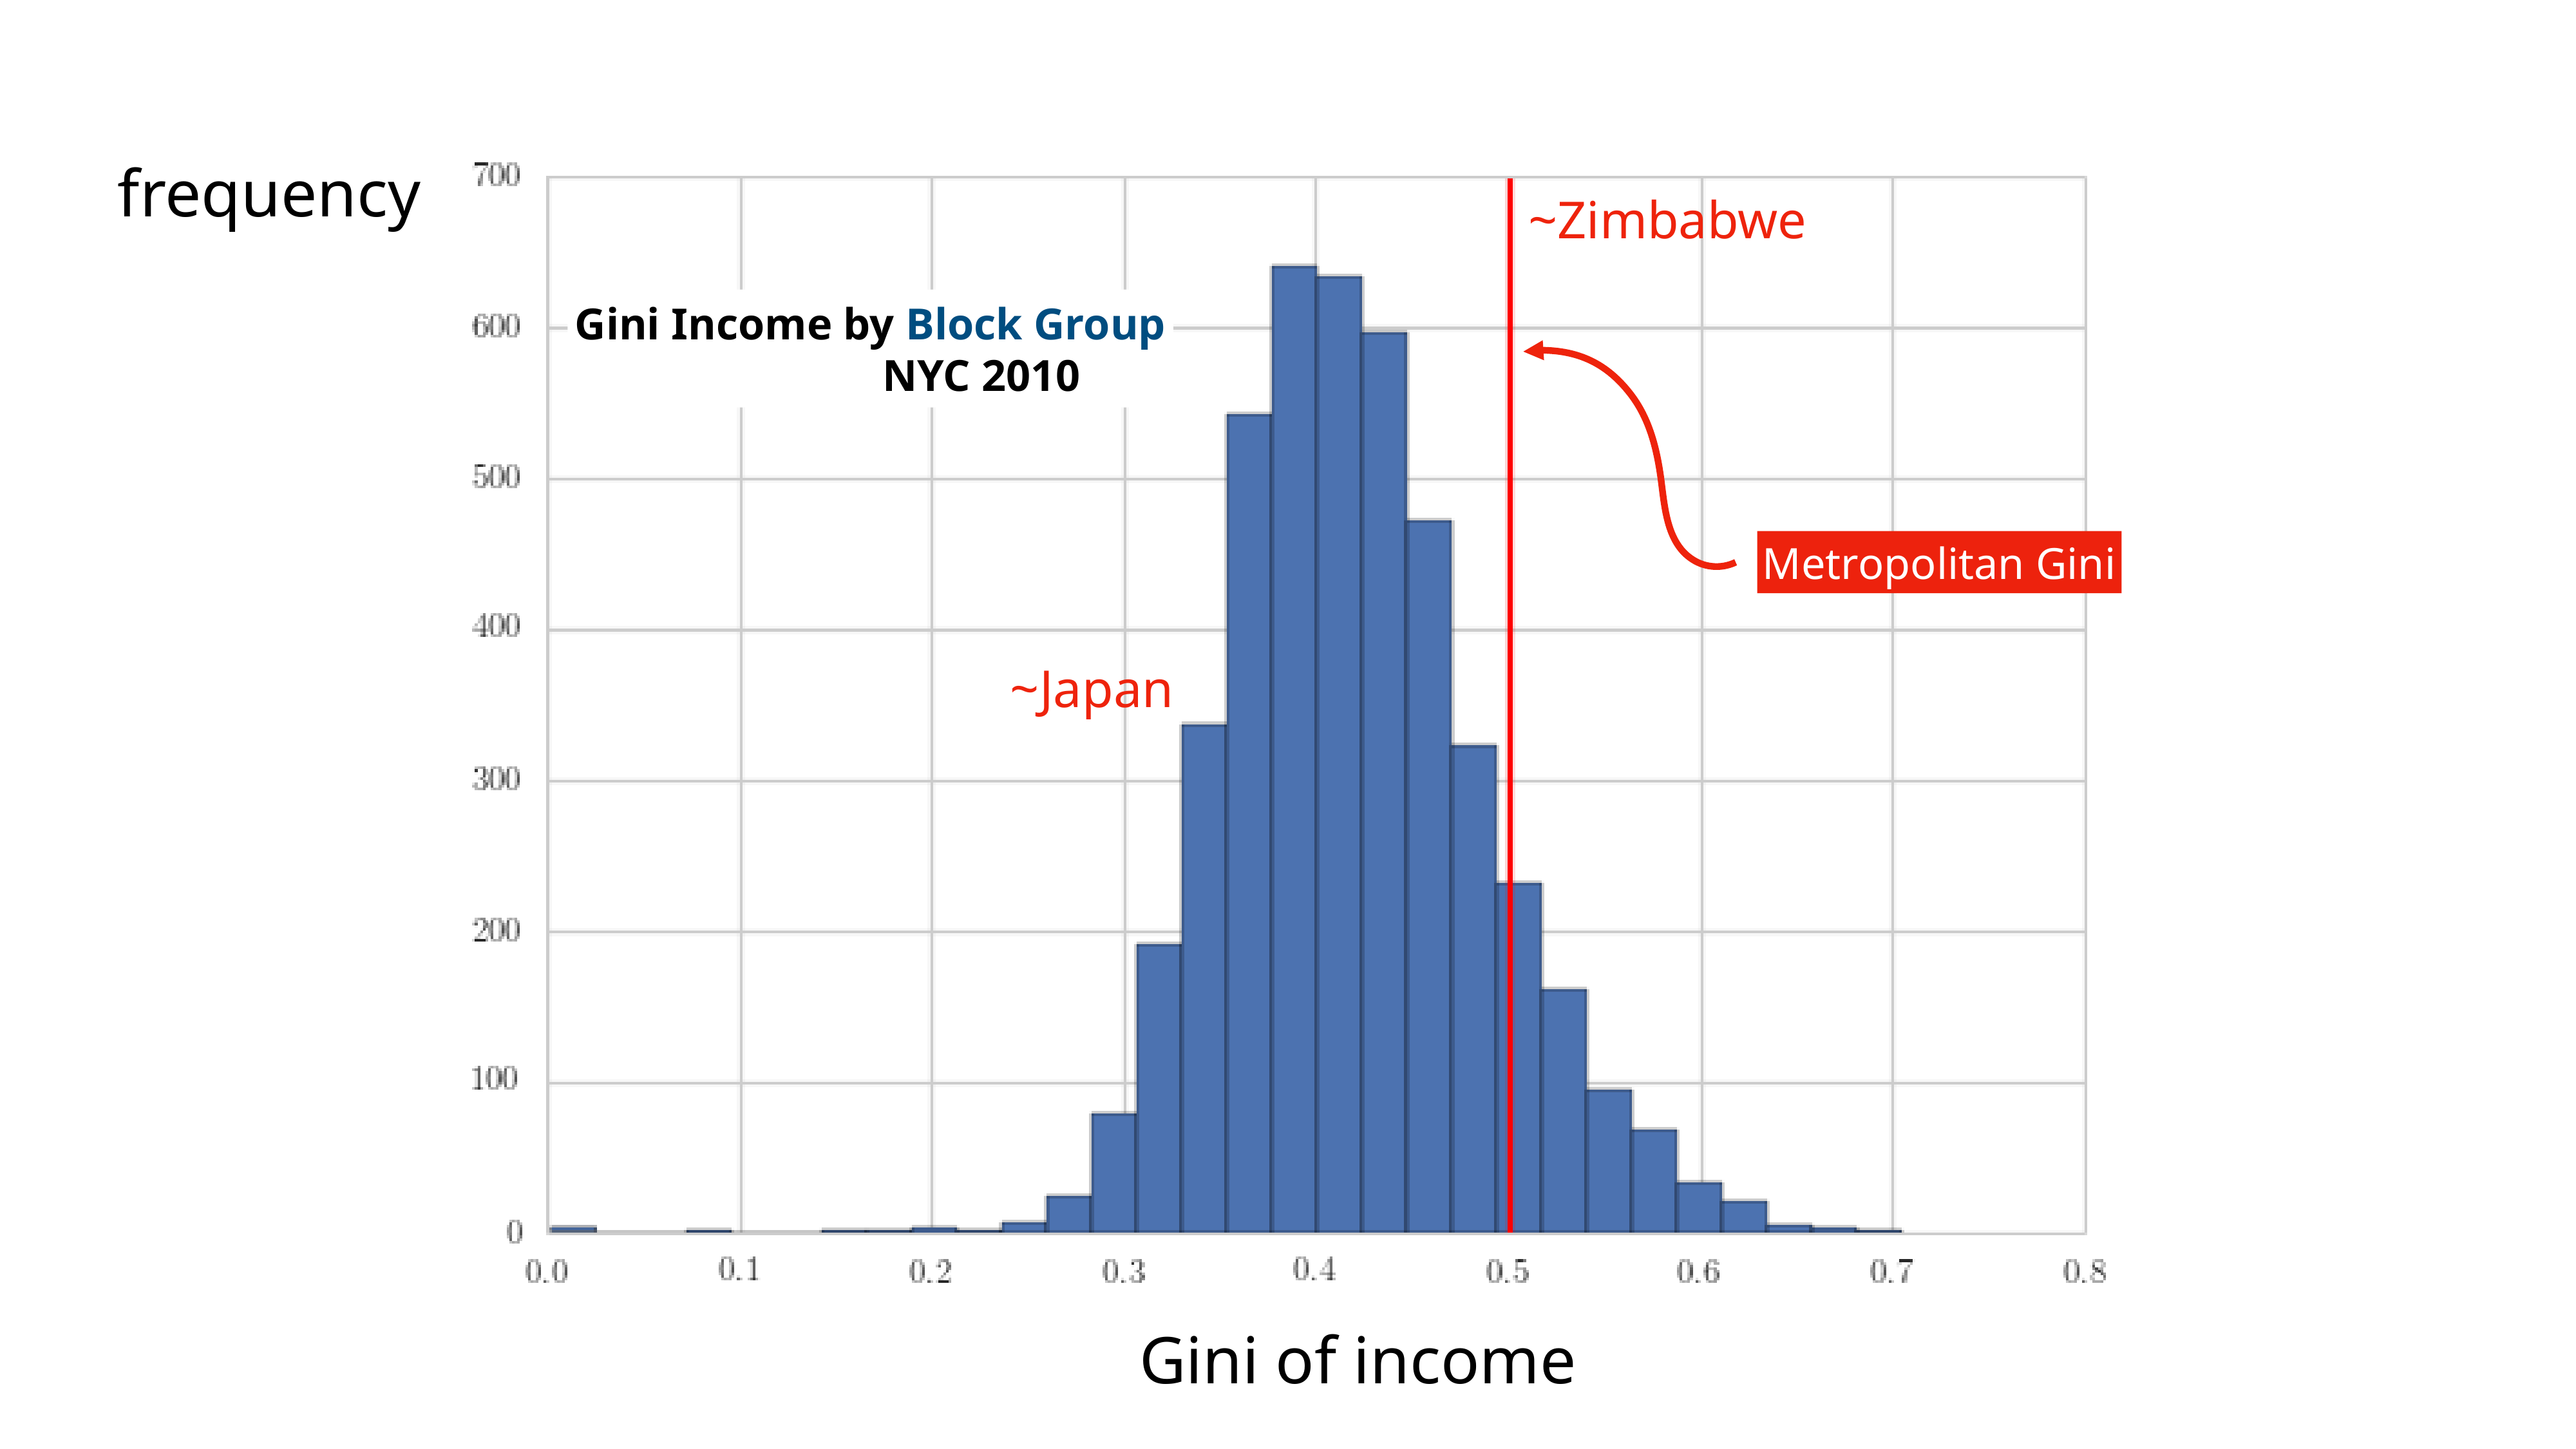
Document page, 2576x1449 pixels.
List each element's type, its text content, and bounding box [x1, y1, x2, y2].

picture [453, 142, 2123, 1307]
text_box frequency [112, 155, 443, 236]
text_box Gini of income [1133, 1323, 1582, 1403]
